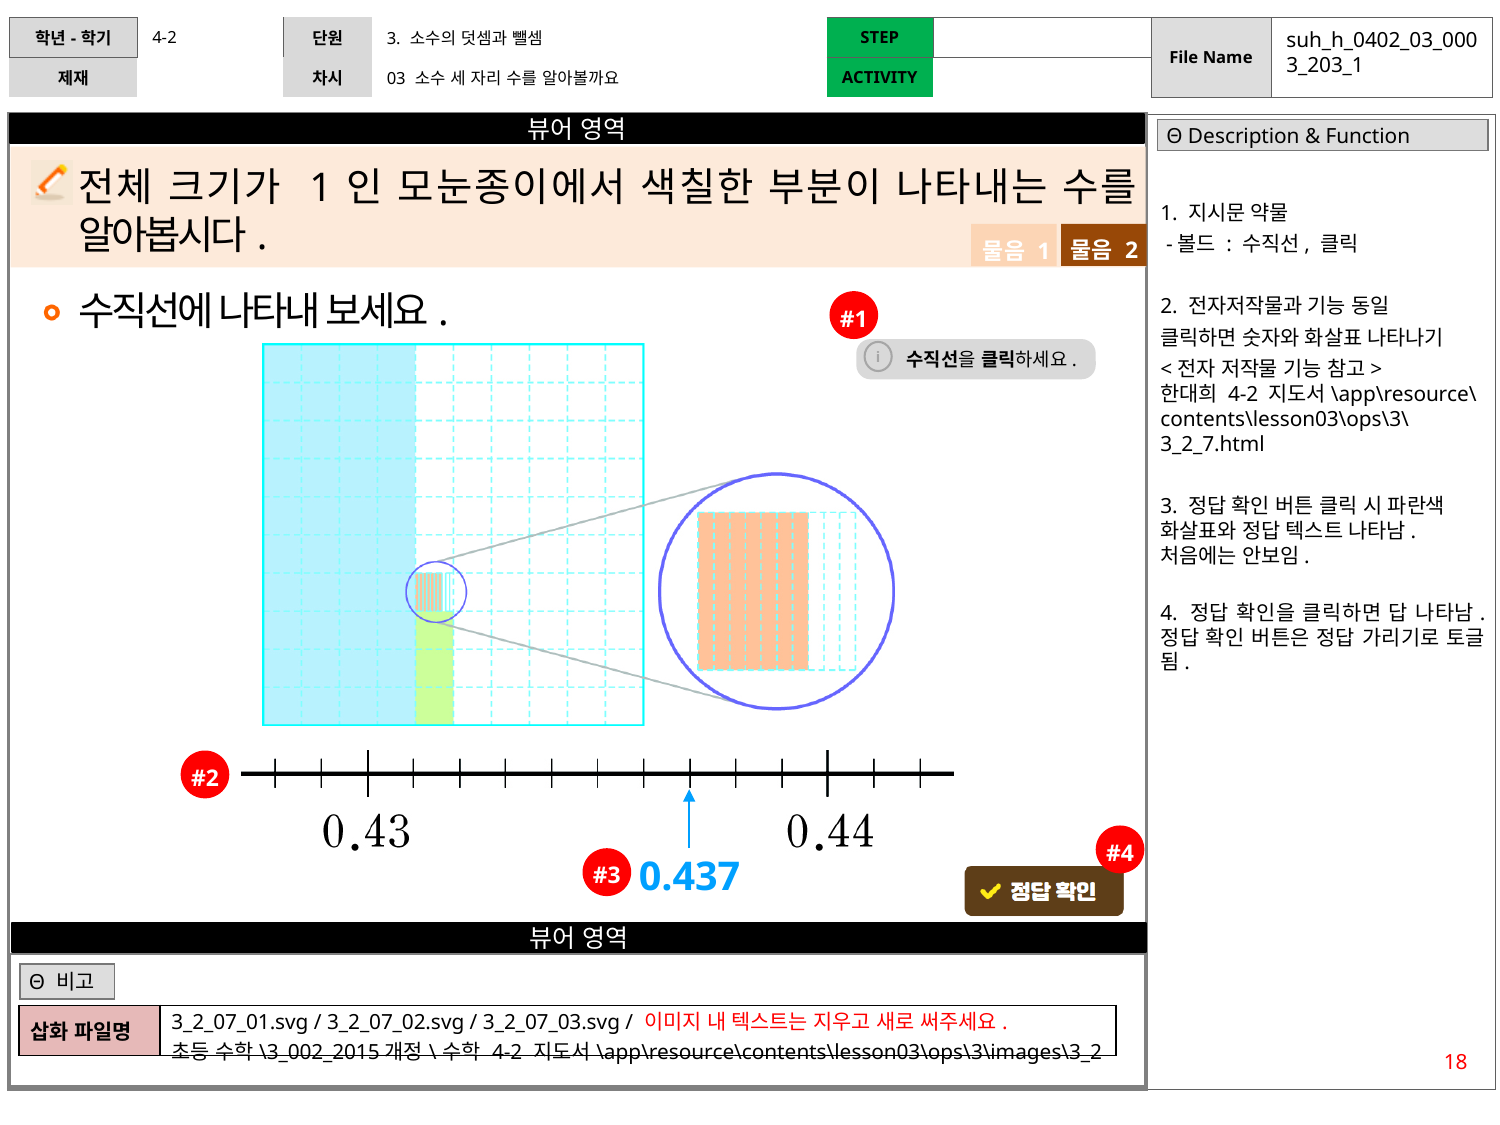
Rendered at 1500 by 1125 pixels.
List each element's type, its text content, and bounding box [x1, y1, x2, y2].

picture [40, 301, 61, 323]
picture [241, 750, 954, 863]
text_box suh_h_0402_03_0003_203_1 [1271, 18, 1500, 84]
text_box 0.437 [624, 870, 756, 906]
text_box 1. 지시문 약물 -볼드 : 수직선, 클릭 2. 전자저작물과 기능 동일 클릭하면 숫자와 화살표 나타나기 <전자 저작물 기능 참고> 한대희 4-2 지도서\app\resource\contents\lesson03\ops\3\ 3_2_7.html 3. 정답 확인 버튼 클릭 시 파란색 화살표와 정답 텍스트 나타남. 처음에는 안보임. 4. 정답 확인을 클릭하면 답 나타남. 정답 확인 버튼은 정답 가리기로 토글 됨. [1145, 160, 1500, 713]
text_box 전체 크기가 1인 모눈종이에서 색칠한 부분이 나타내는 수를 알아봅시다. [63, 154, 1150, 265]
table_header 3_2_07_01.svg / 3_2_07_02.svg / 3_2_07_03.svg / 이미지 내 텍스트는 지우고 새로 써주세요. 초등 수학\3_002_2015개정\수학 4-2 지도서\app\resource\contents\lesson03\ops\3\images\3_2 [161, 1006, 1115, 1055]
text_box #2 [178, 748, 232, 801]
text_box #4 [1093, 823, 1147, 874]
picture [963, 863, 1126, 918]
text_box 수직선에 나타내 보세요. [63, 278, 1145, 342]
picture [261, 343, 895, 727]
picture [31, 160, 73, 205]
text_box #3 [580, 870, 634, 899]
table_header 삽화 파일명 [20, 1006, 159, 1055]
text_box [967, 214, 1158, 268]
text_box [856, 338, 1096, 380]
text_box [9, 145, 1148, 269]
text_box #1 [827, 289, 881, 341]
table_header Θ Description & Function [1158, 120, 1487, 150]
